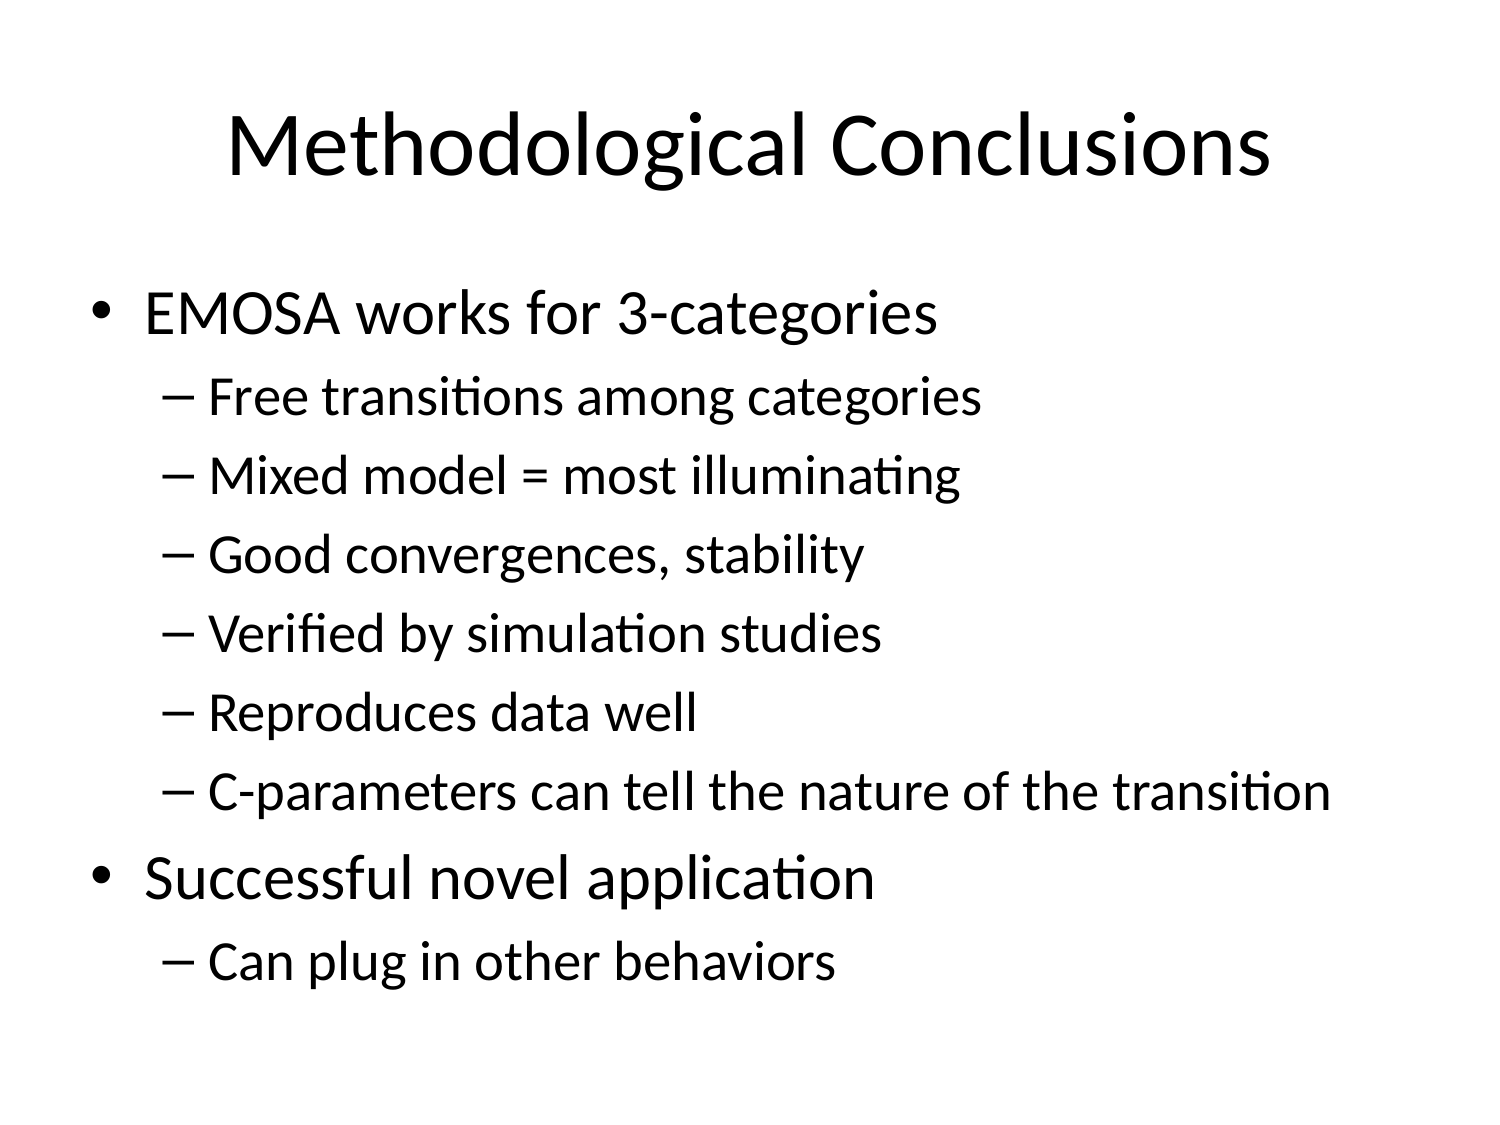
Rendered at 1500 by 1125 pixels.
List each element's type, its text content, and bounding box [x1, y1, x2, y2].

title Methodological Conclusions [75, 45, 1425, 233]
list EMOSA works for 3-categories Free transitions among categories Mixed model = most illuminating Good convergences, stability Verified by simulation studies Reproduces data well C-parameters can tell the nature of the transition Successful novel application Can plug in other behaviors [75, 262, 1425, 1005]
